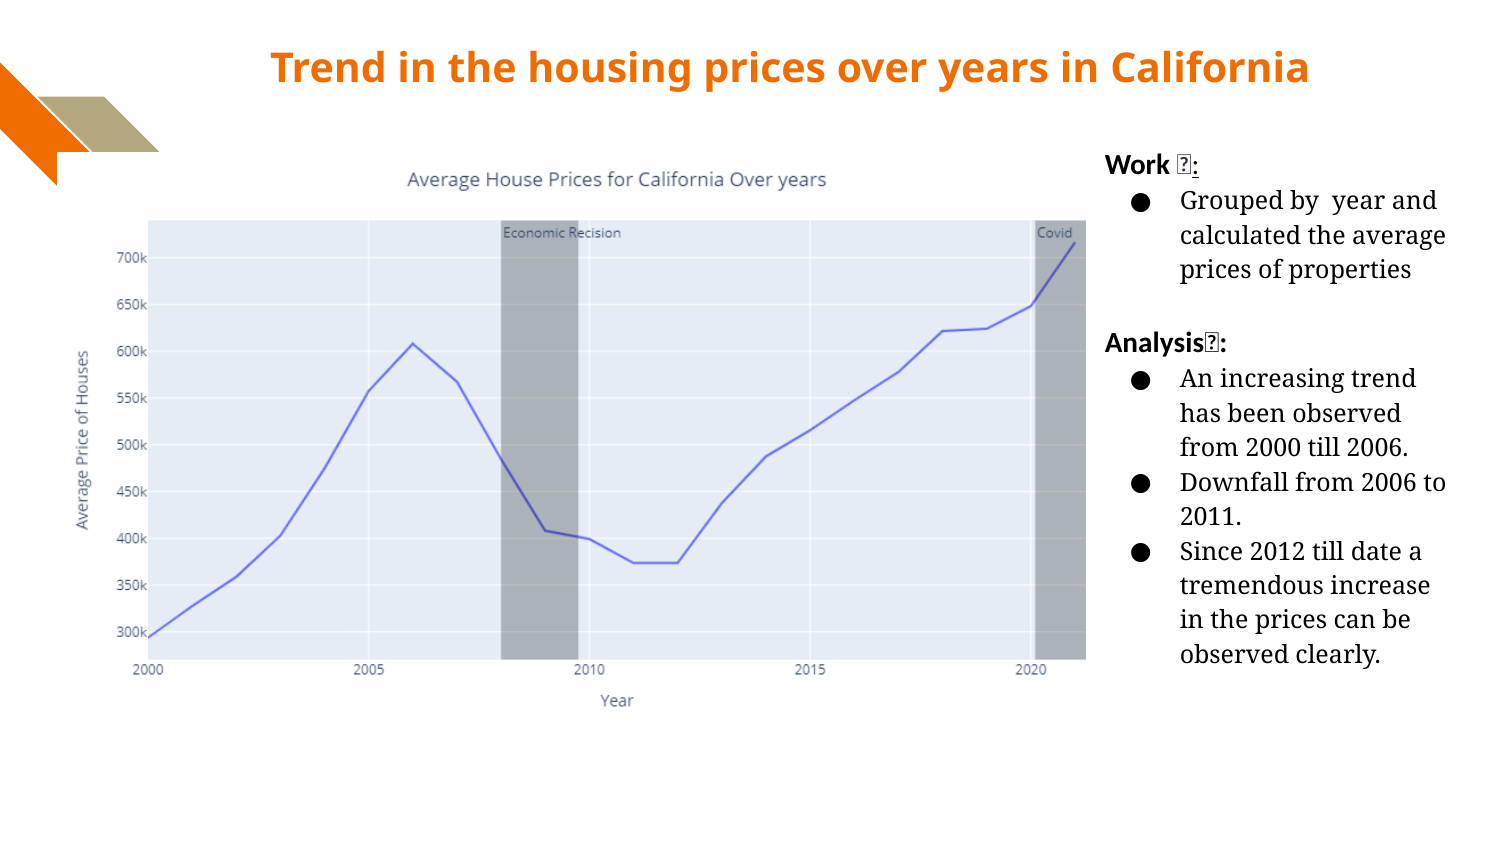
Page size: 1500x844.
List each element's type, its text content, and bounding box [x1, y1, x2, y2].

title Trend in the housing prices over years in California [212, 26, 1368, 107]
picture [56, 152, 1177, 751]
list Work 🔨: Grouped by year and calculated the average prices of properties Analysis💡: An increasing trend has been observed from 2000 till 2006. Downfall from 2006 to 2011. Since 2012 till date a tremendous increase in the prices can be observed clearly. [1089, 125, 1475, 735]
